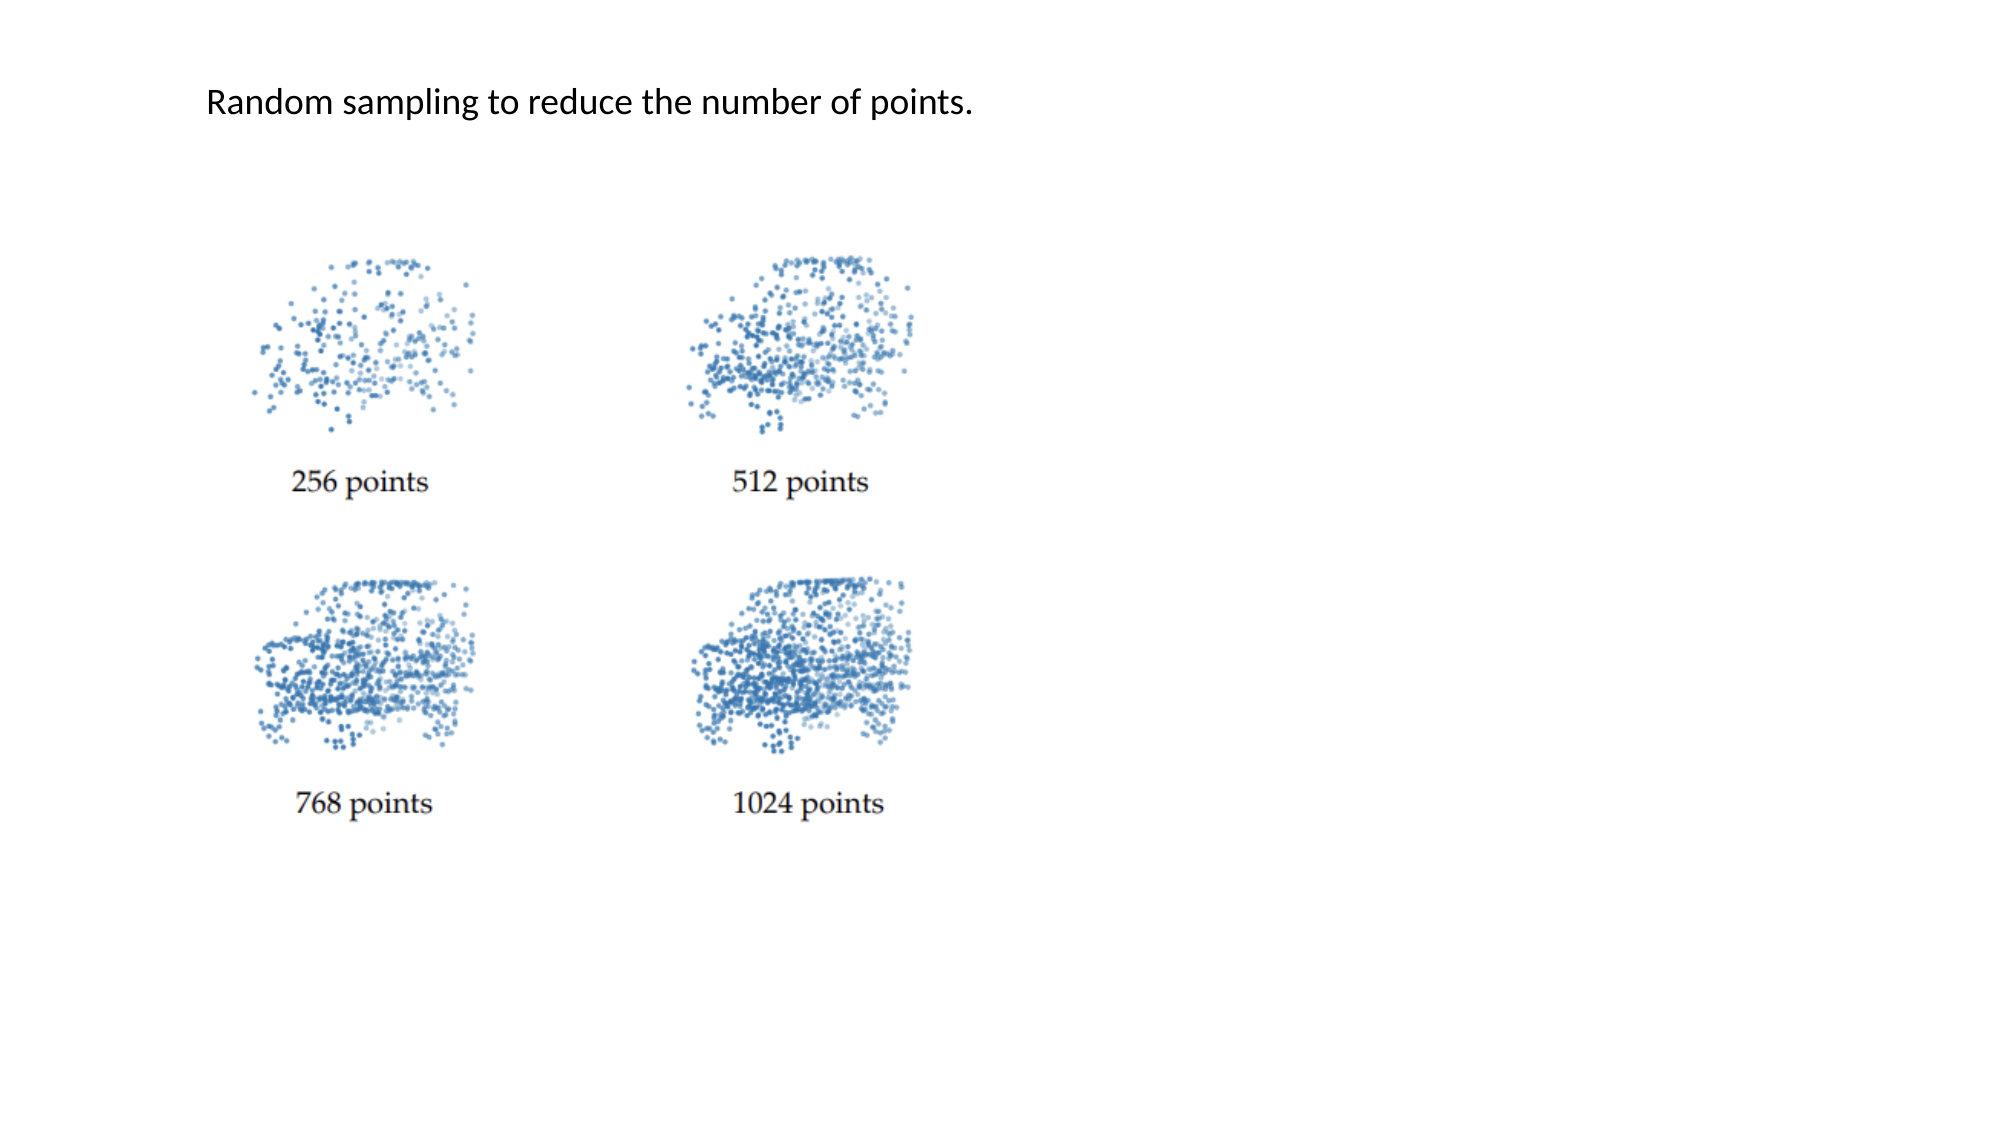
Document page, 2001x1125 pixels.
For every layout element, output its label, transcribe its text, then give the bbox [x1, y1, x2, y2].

text_box Random sampling to reduce the number of points. [191, 70, 1192, 130]
picture [191, 176, 983, 833]
